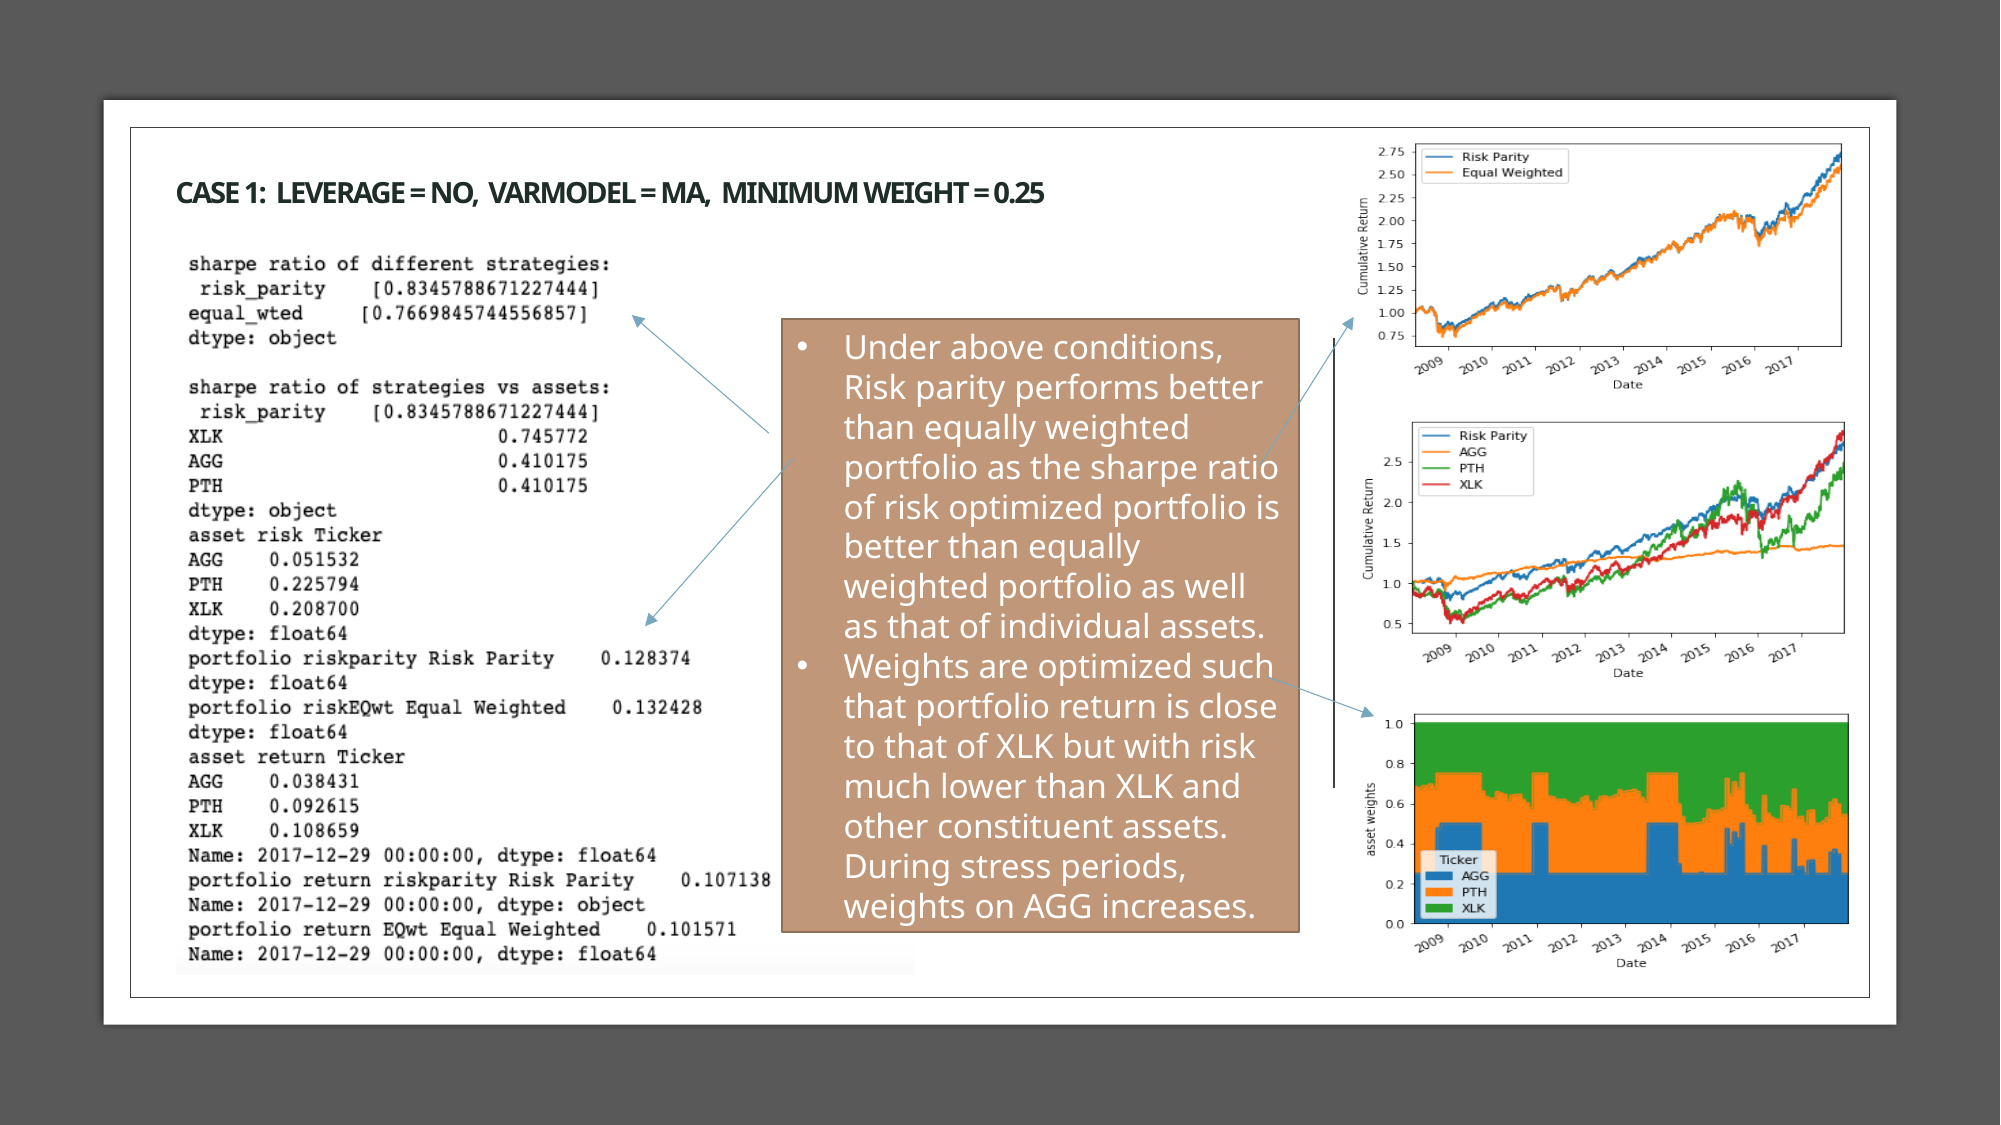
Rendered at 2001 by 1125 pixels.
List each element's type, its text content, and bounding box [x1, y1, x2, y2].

picture [176, 253, 915, 975]
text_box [644, 458, 794, 627]
picture [1355, 414, 1853, 687]
text_box [103, 100, 1897, 1025]
picture [1357, 706, 1857, 977]
title Case 1: Leverage = No, Varmodel = ma, Minimum Weight = 0.25 [160, 124, 1234, 267]
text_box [1259, 316, 1354, 465]
picture [1349, 136, 1850, 398]
text_box [130, 127, 1870, 998]
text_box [1267, 676, 1375, 717]
text_box Under above conditions, Risk parity performs better than equally weighted portfolio as the sharpe ratio of risk optimized portfolio is better than equally weighted portfolio as well as that of individual assets. Weights are optimized such that portfolio return is close to that of XLK but with risk much lower than XLK and other constituent assets. During stress periods, weights on AGG increases. [920, 318, 1300, 933]
text_box [0, 0, 2000, 1125]
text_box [631, 314, 769, 434]
